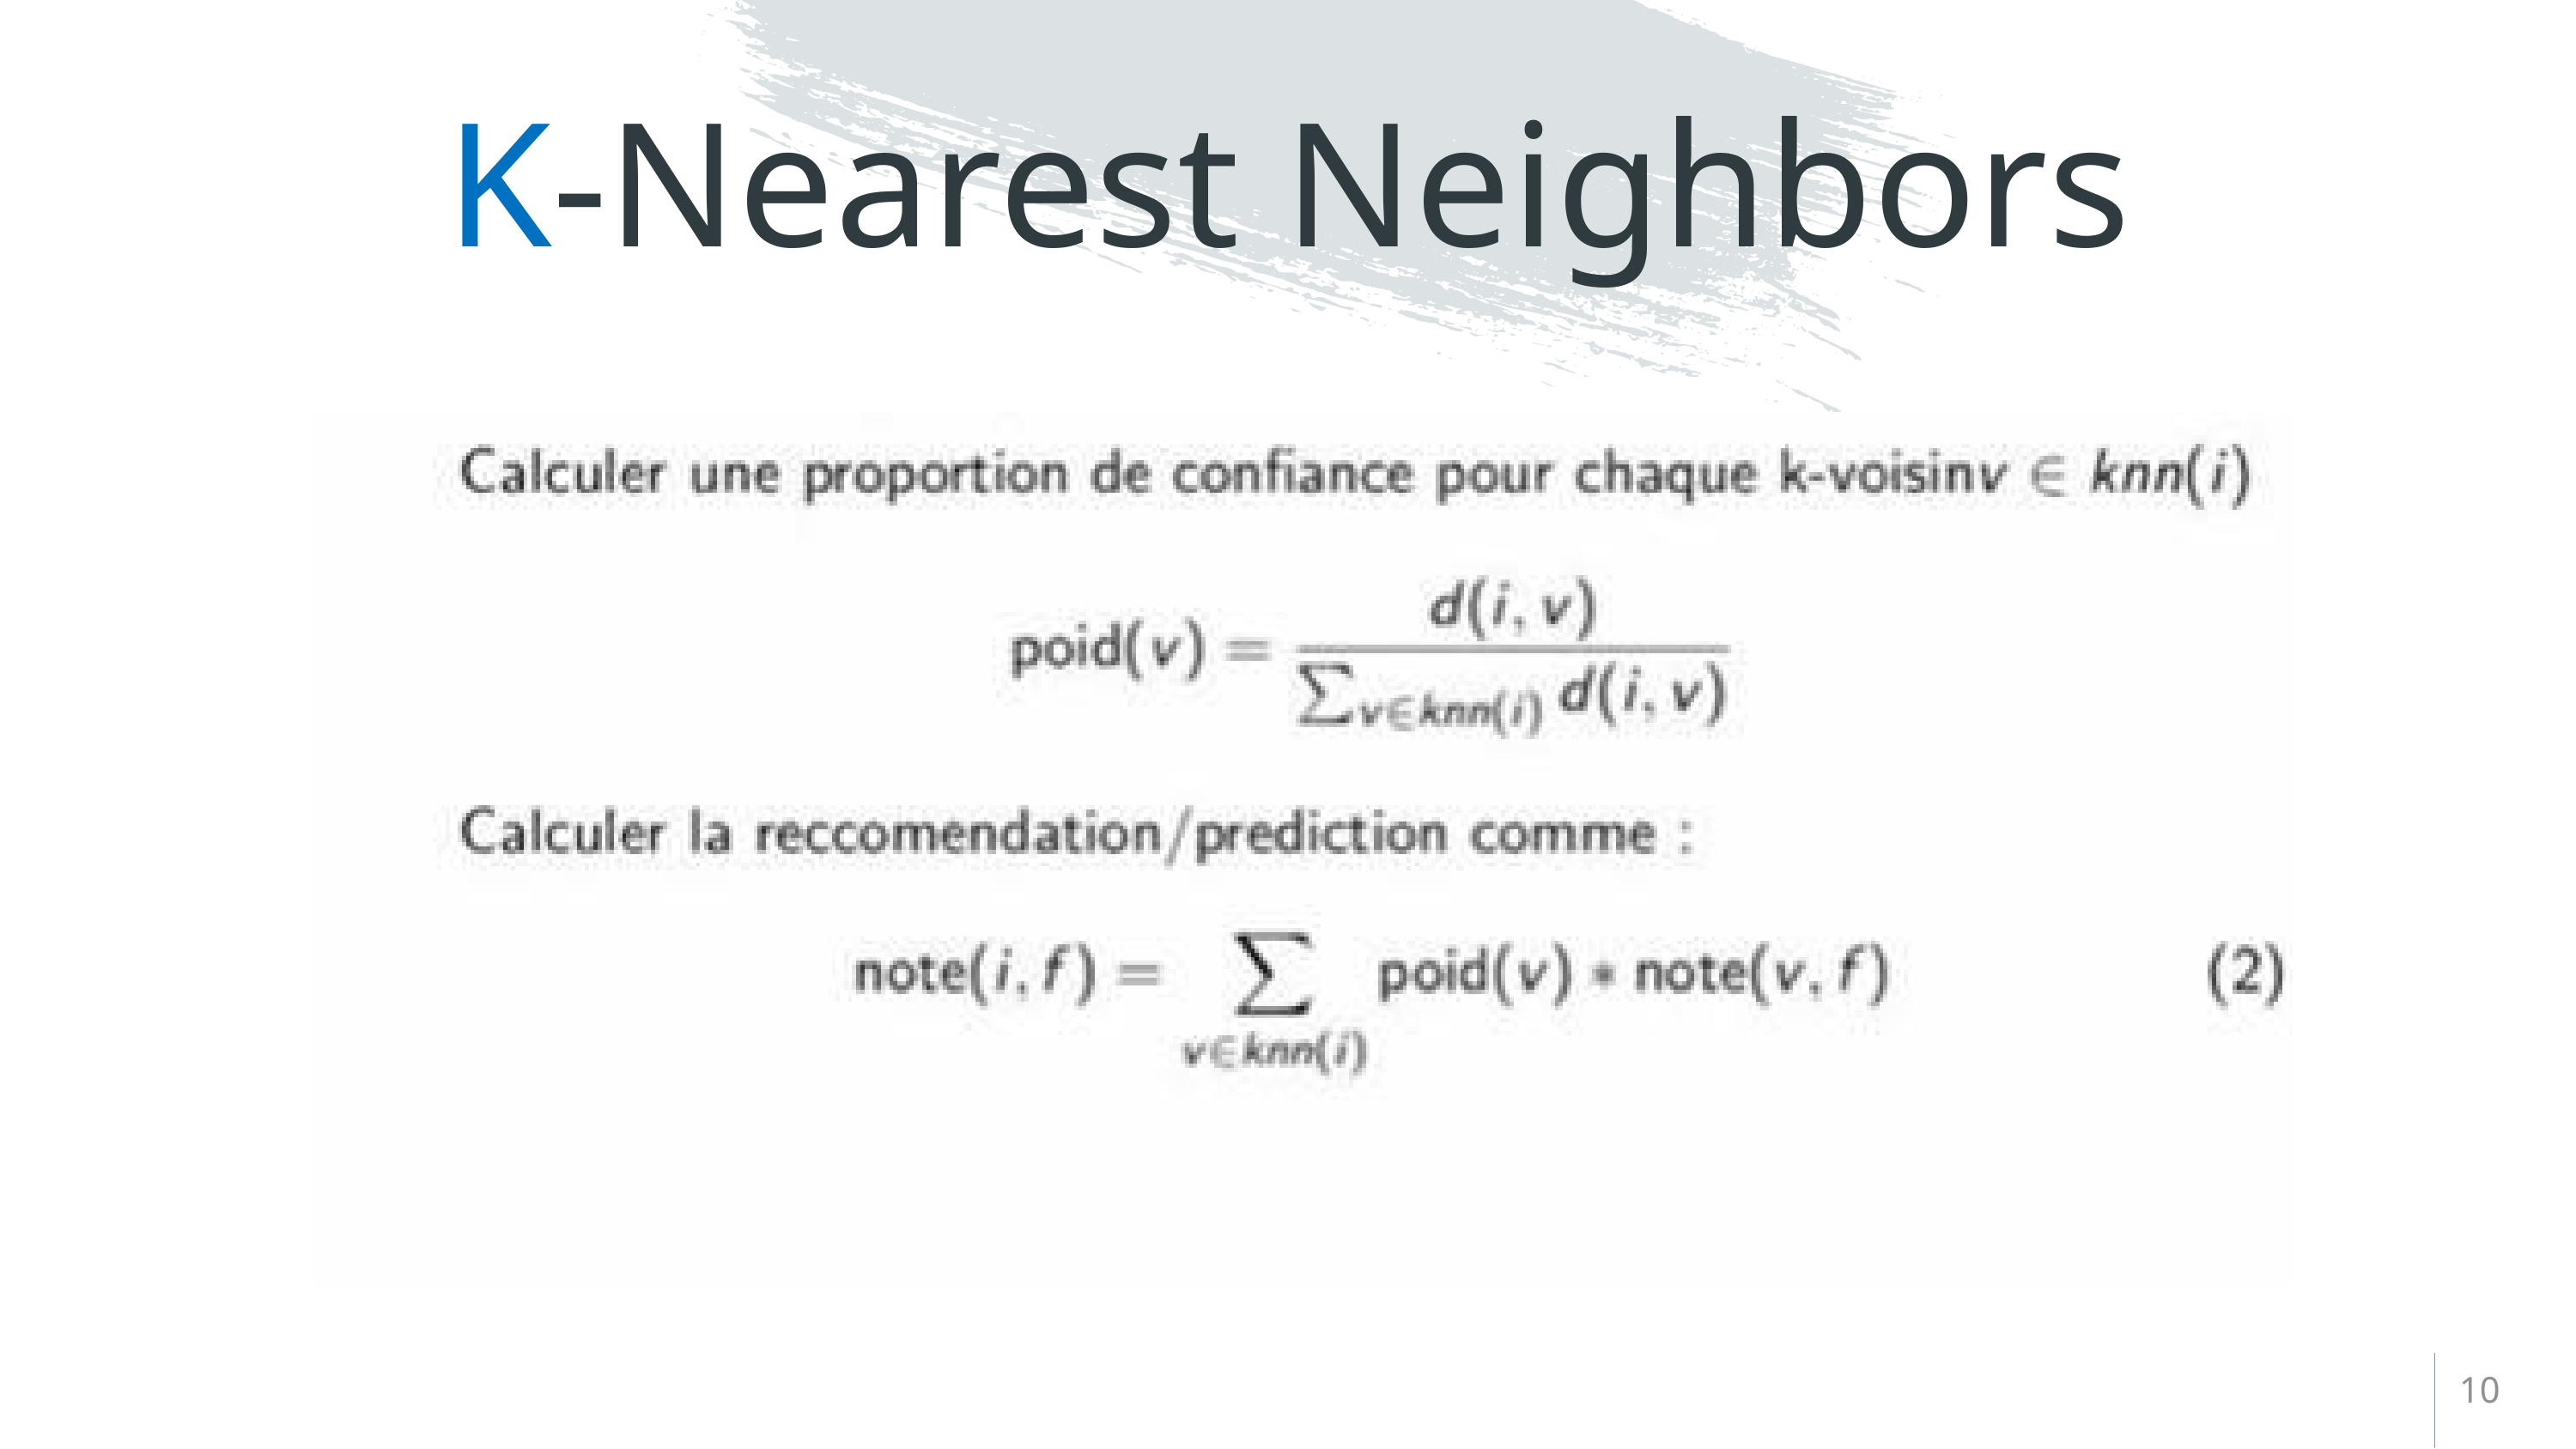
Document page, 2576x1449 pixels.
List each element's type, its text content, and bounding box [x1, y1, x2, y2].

picture [313, 412, 2293, 1288]
title K-Nearest Neighbors [339, 57, 2237, 288]
slide_number 10 [2434, 1353, 2525, 1430]
